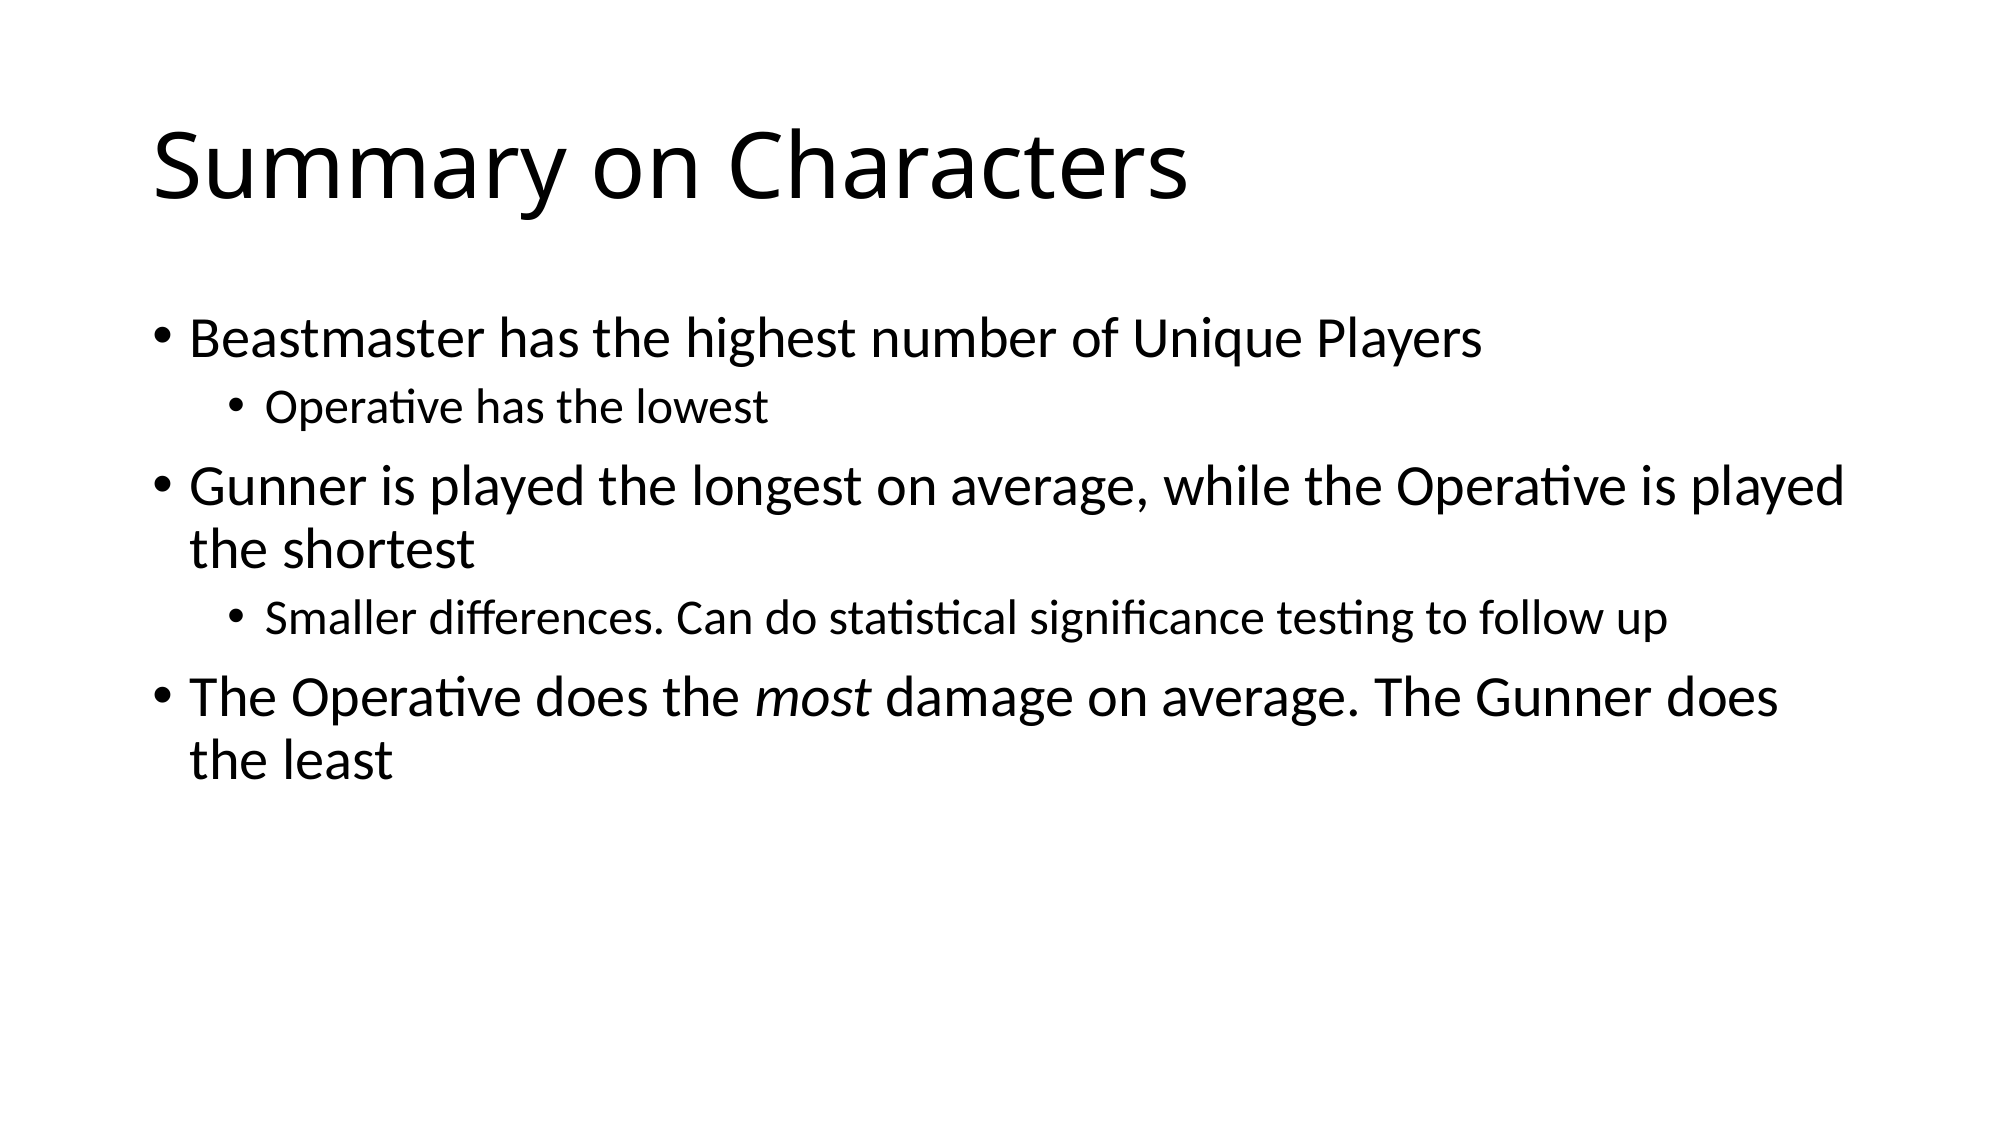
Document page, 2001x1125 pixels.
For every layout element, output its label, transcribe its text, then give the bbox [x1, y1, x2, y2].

title Summary on Characters [137, 59, 1863, 278]
list Beastmaster has the highest number of Unique Players Operative has the lowest Gunner is played the longest on average, while the Operative is played the shortest Smaller differences. Can do statistical significance testing to follow up The Operative does the most damage on average. The Gunner does the least [137, 299, 1863, 1014]
